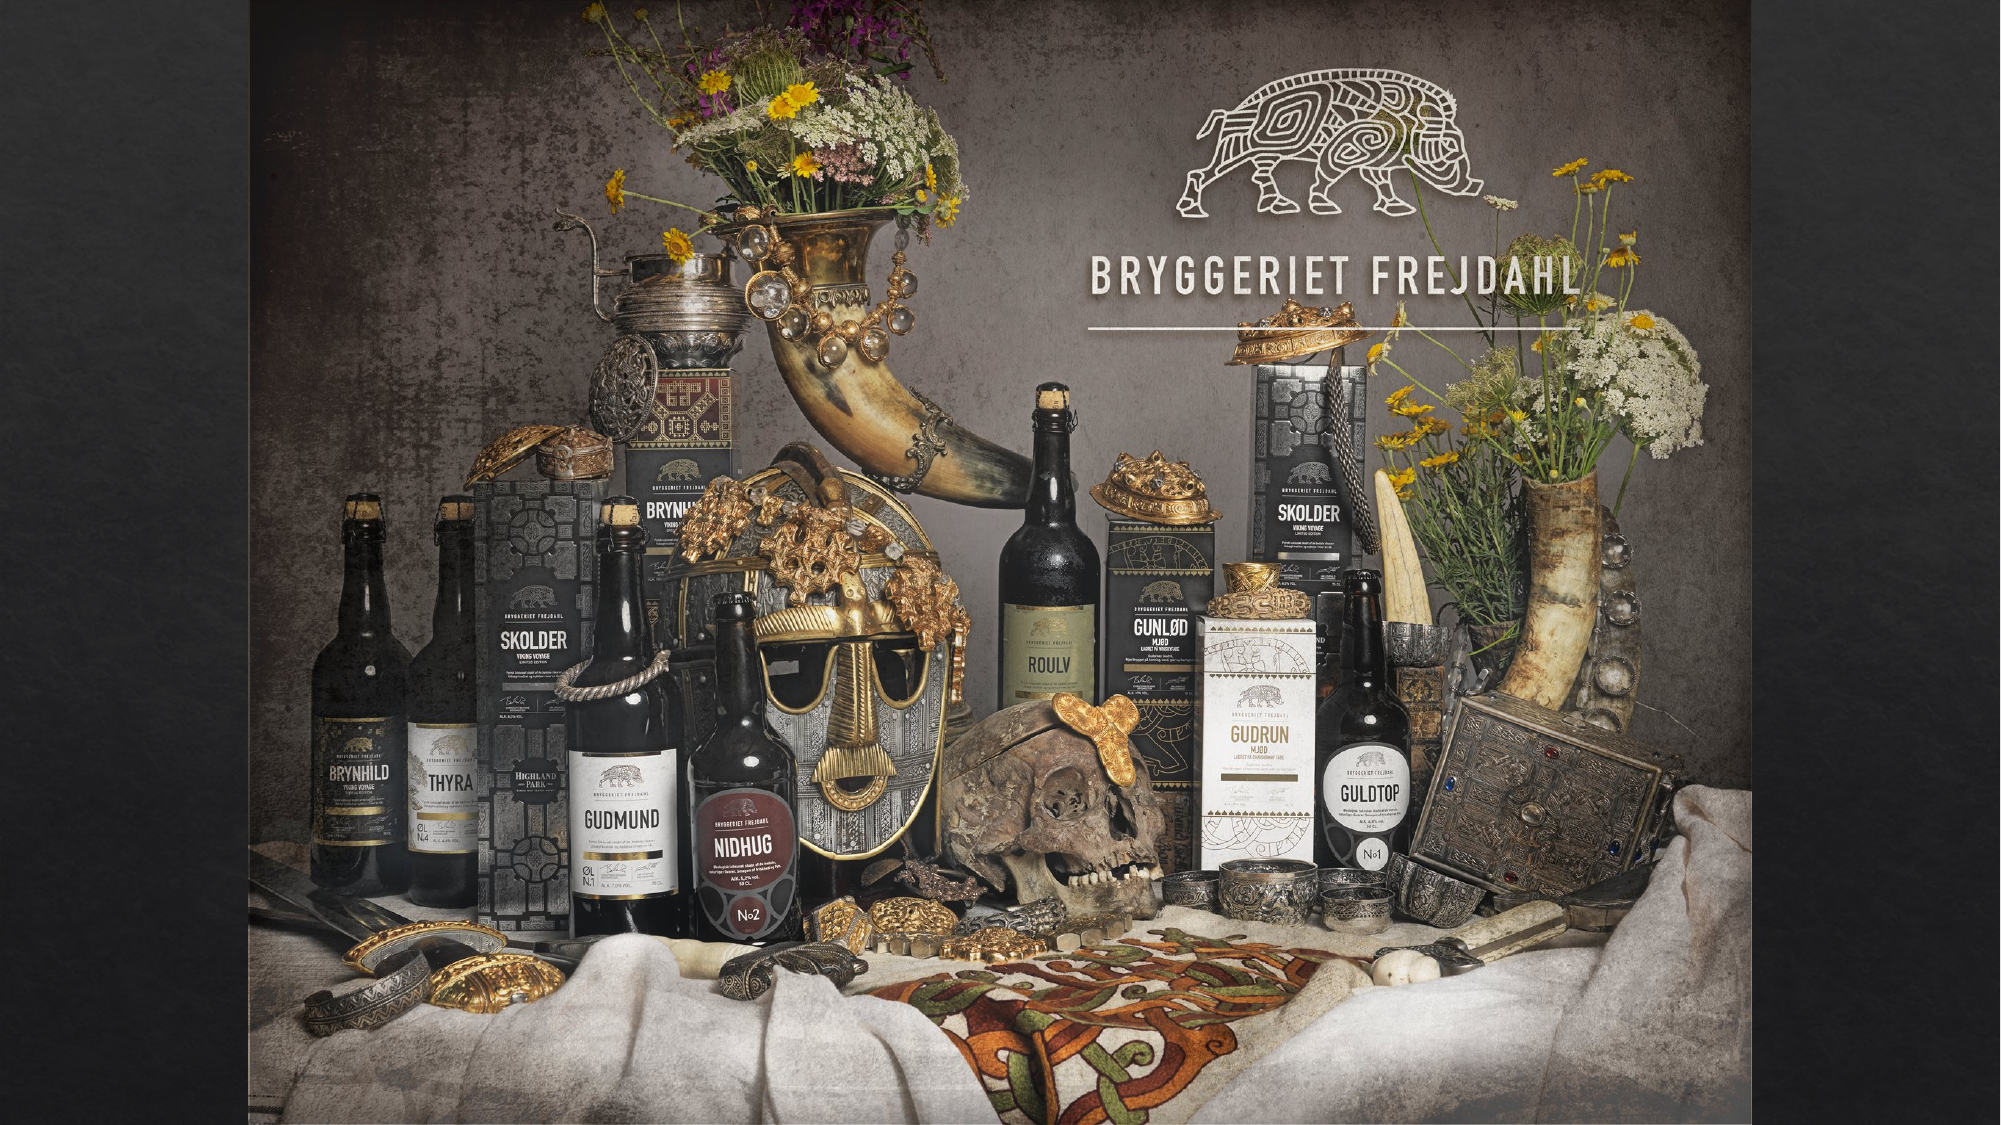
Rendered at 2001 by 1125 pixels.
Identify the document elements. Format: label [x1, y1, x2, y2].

picture [248, 0, 1752, 1125]
